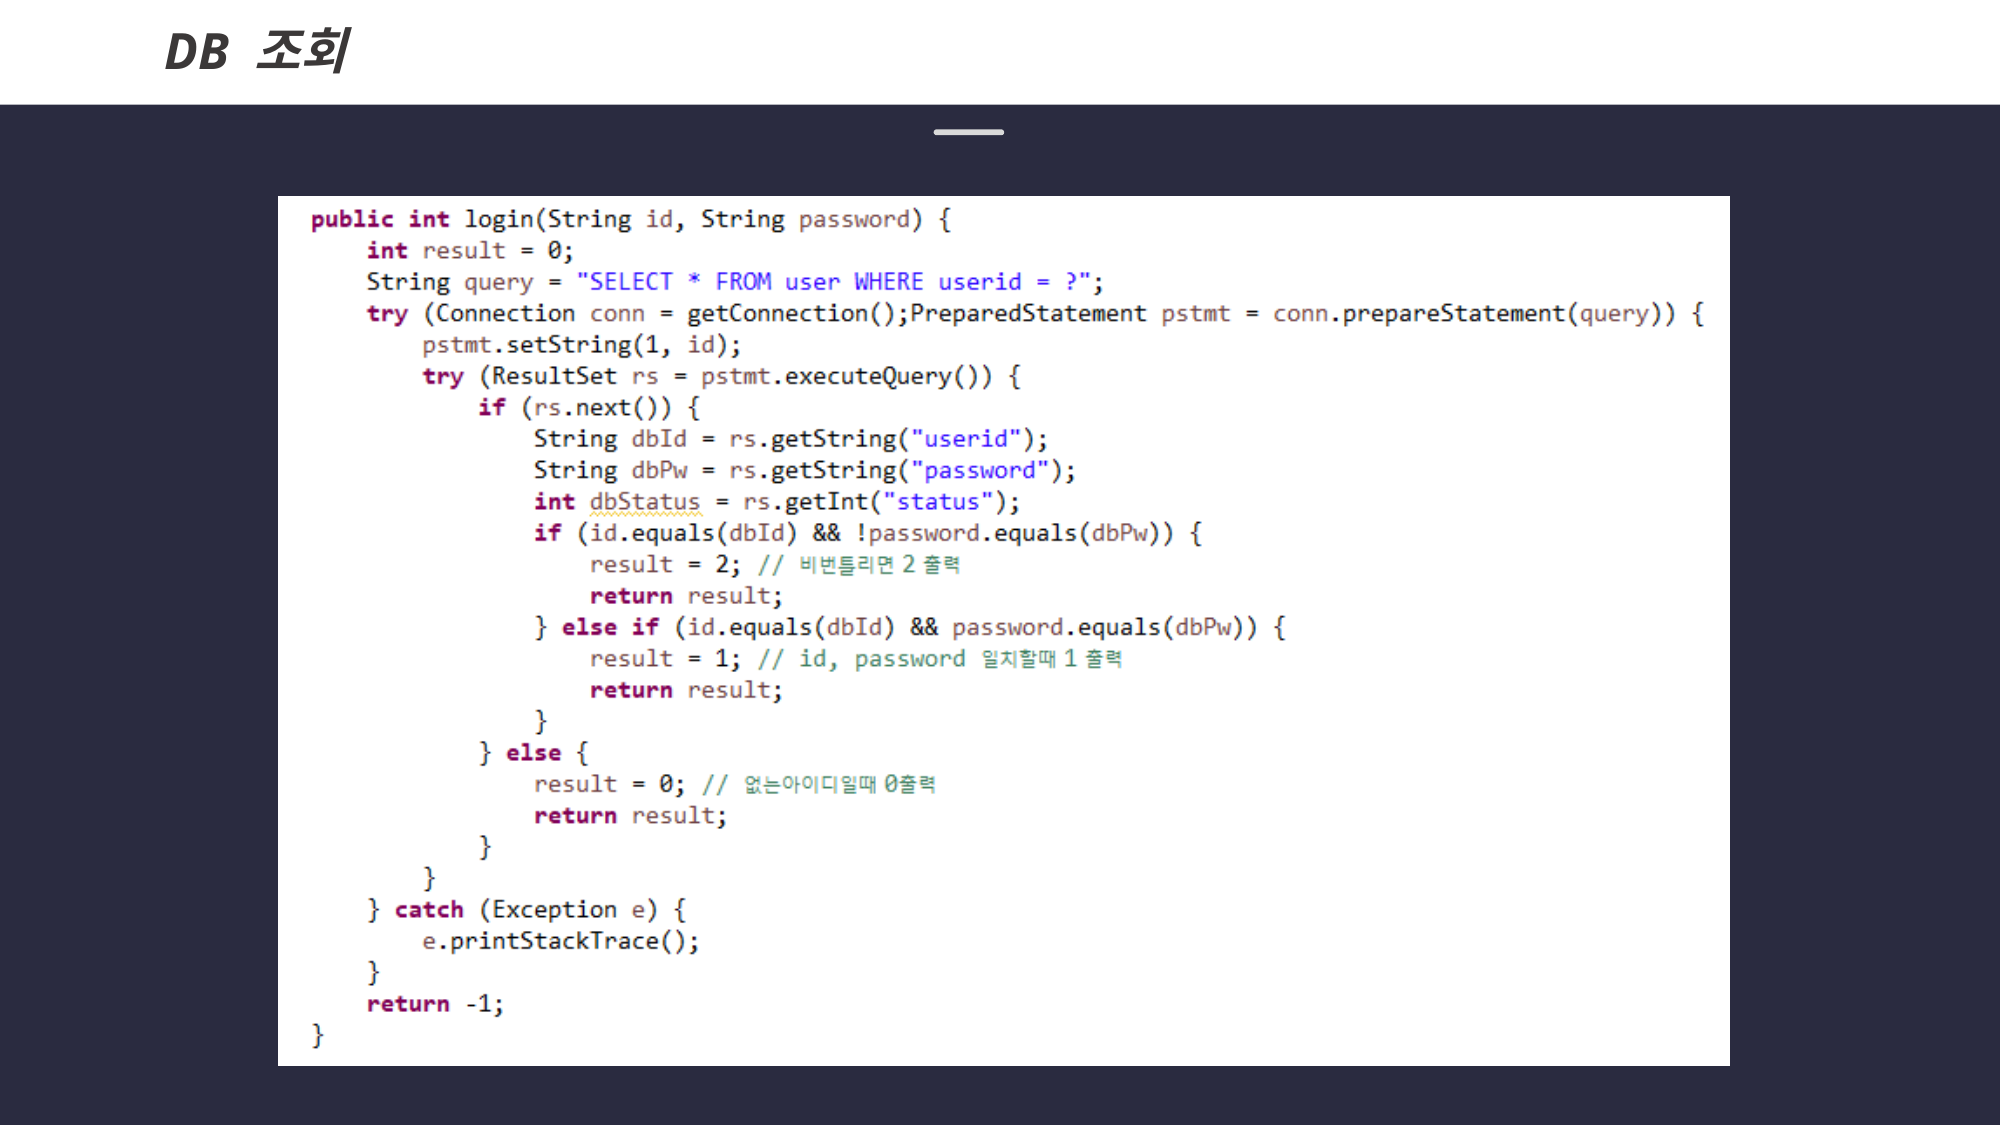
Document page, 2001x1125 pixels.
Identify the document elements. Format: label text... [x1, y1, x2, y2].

text_box [932, 128, 1006, 137]
text_box DB 조회 [0, 0, 2000, 106]
picture [278, 196, 1730, 1066]
